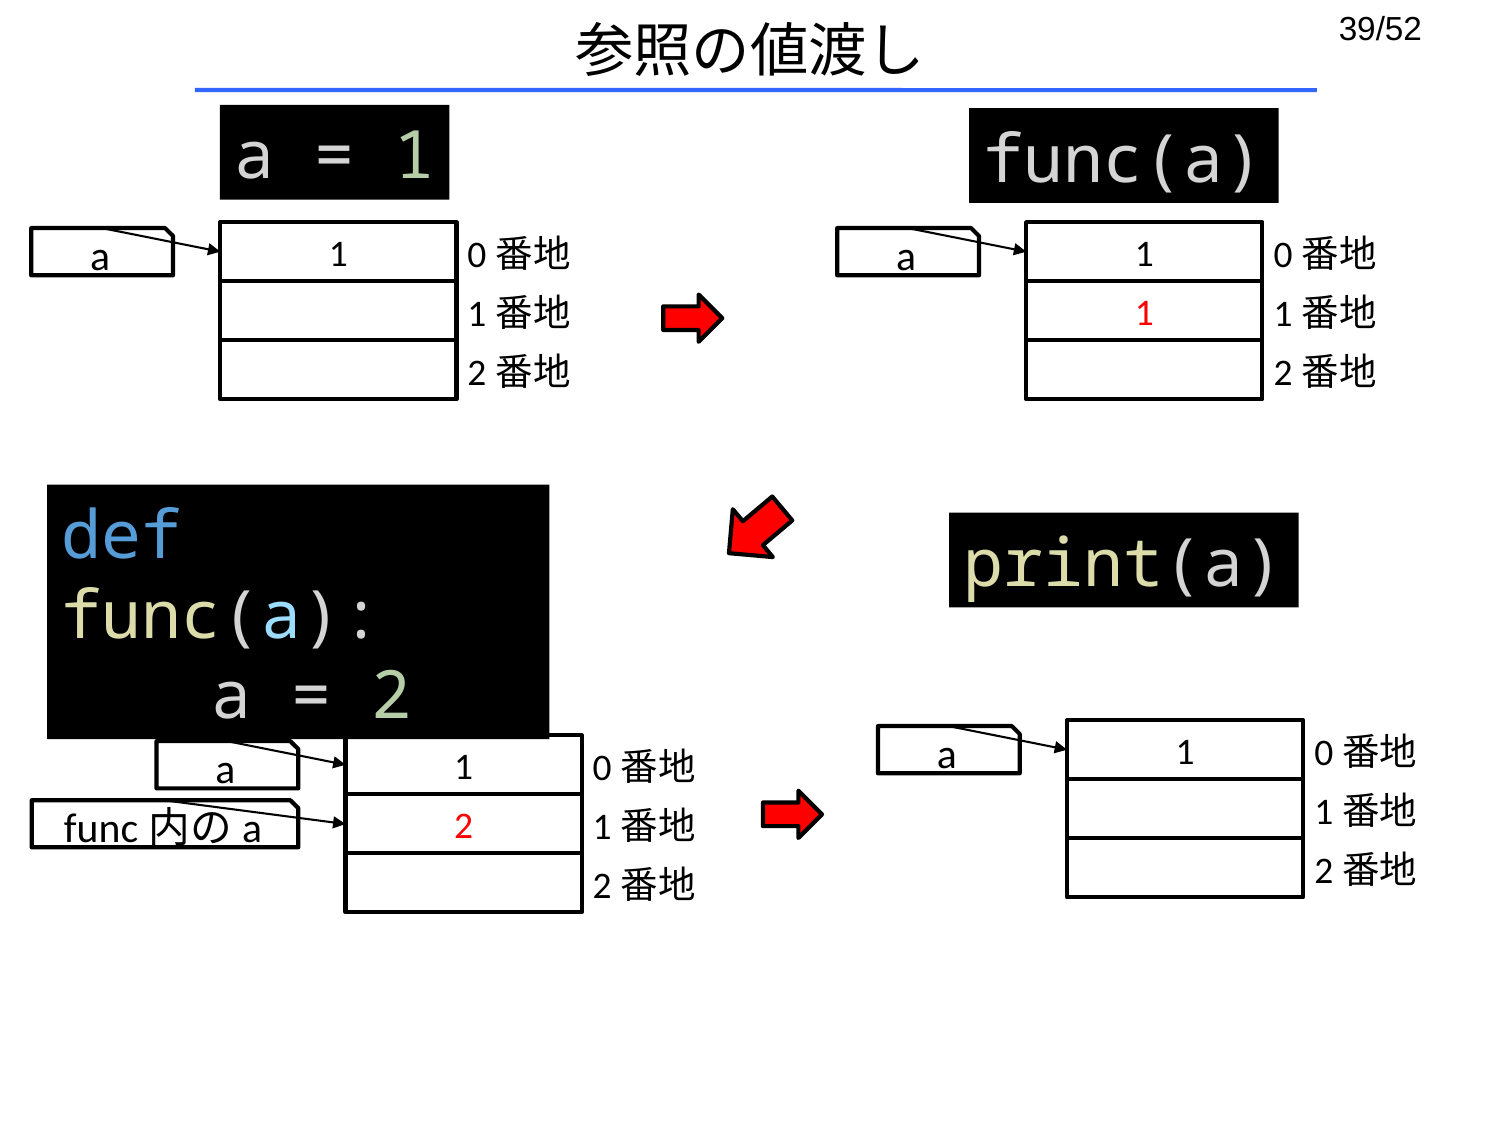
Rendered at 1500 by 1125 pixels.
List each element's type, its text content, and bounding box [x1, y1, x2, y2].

text_box 1 [1024, 220, 1264, 279]
text_box a [29, 225, 176, 278]
text_box [726, 494, 795, 560]
text_box a = 1 [219, 104, 450, 200]
text_box 1 [218, 220, 459, 279]
text_box a [154, 739, 301, 791]
text_box 1 [1065, 718, 1305, 777]
text_box [218, 338, 459, 401]
text_box 1番地 [1299, 779, 1433, 838]
text_box 1番地 [452, 281, 586, 340]
text_box 0番地 [1299, 720, 1433, 779]
text_box 2番地 [1299, 838, 1433, 898]
text_box 0番地 [1258, 222, 1392, 281]
text_box [218, 279, 452, 338]
text_box 2番地 [1258, 340, 1392, 400]
text_box 1番地 [1258, 281, 1392, 340]
text_box 0番地 [452, 222, 586, 281]
text_box 1 [343, 733, 584, 792]
title 参照の値渡し [0, 5, 1500, 91]
text_box print(a) [949, 512, 1299, 608]
text_box 2番地 [578, 853, 711, 914]
text_box 1 [1024, 279, 1258, 338]
text_box [1065, 777, 1299, 836]
text_box 0番地 [578, 735, 711, 794]
text_box a [835, 225, 982, 278]
text_box 2 [343, 792, 578, 851]
text_box [343, 851, 578, 914]
text_box a [875, 723, 1022, 776]
text_box 1番地 [578, 794, 711, 853]
text_box func内のa [29, 798, 301, 850]
text_box 2番地 [452, 340, 586, 400]
text_box def func(a): a = 2 [47, 484, 550, 740]
text_box [661, 292, 725, 344]
text_box func(a) [969, 108, 1279, 203]
text_box [1065, 836, 1305, 899]
text_box [1024, 338, 1264, 401]
text_box [760, 788, 825, 840]
